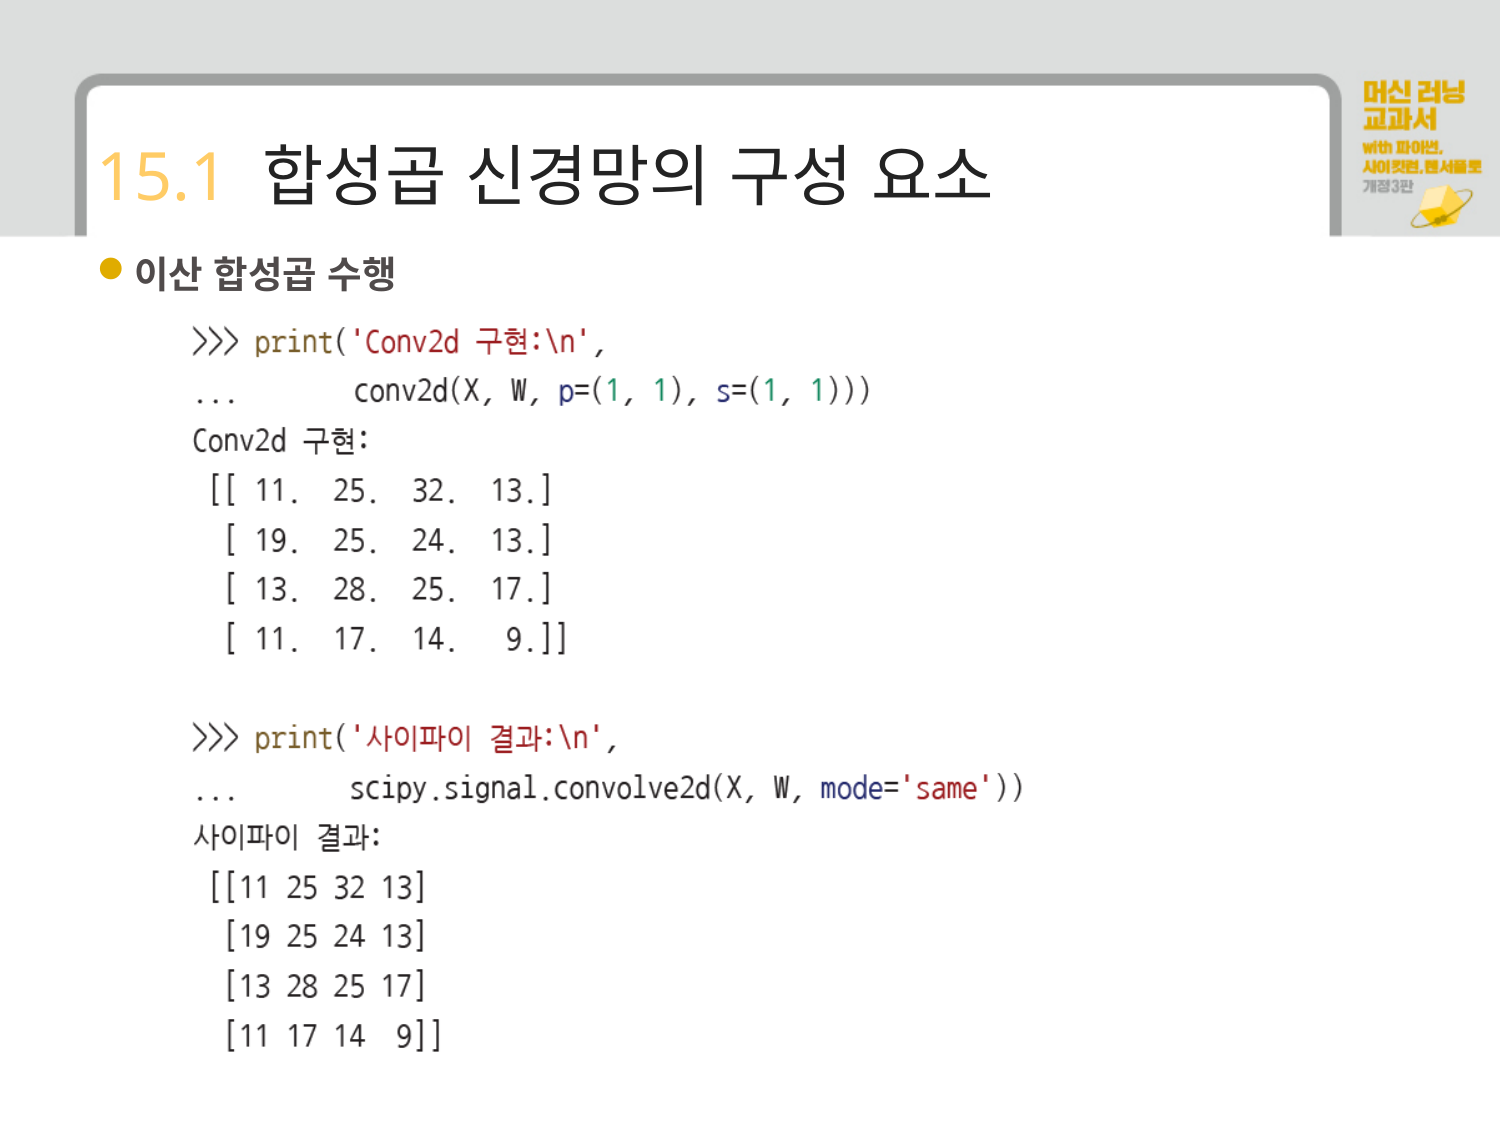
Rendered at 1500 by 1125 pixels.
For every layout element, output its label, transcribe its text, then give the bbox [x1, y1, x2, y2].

title 15.1 합성곱 신경망의 구성 요소 [81, 90, 1412, 222]
list 이산 합성곱 수행 [81, 239, 1412, 1054]
picture [0, 0, 1500, 1125]
